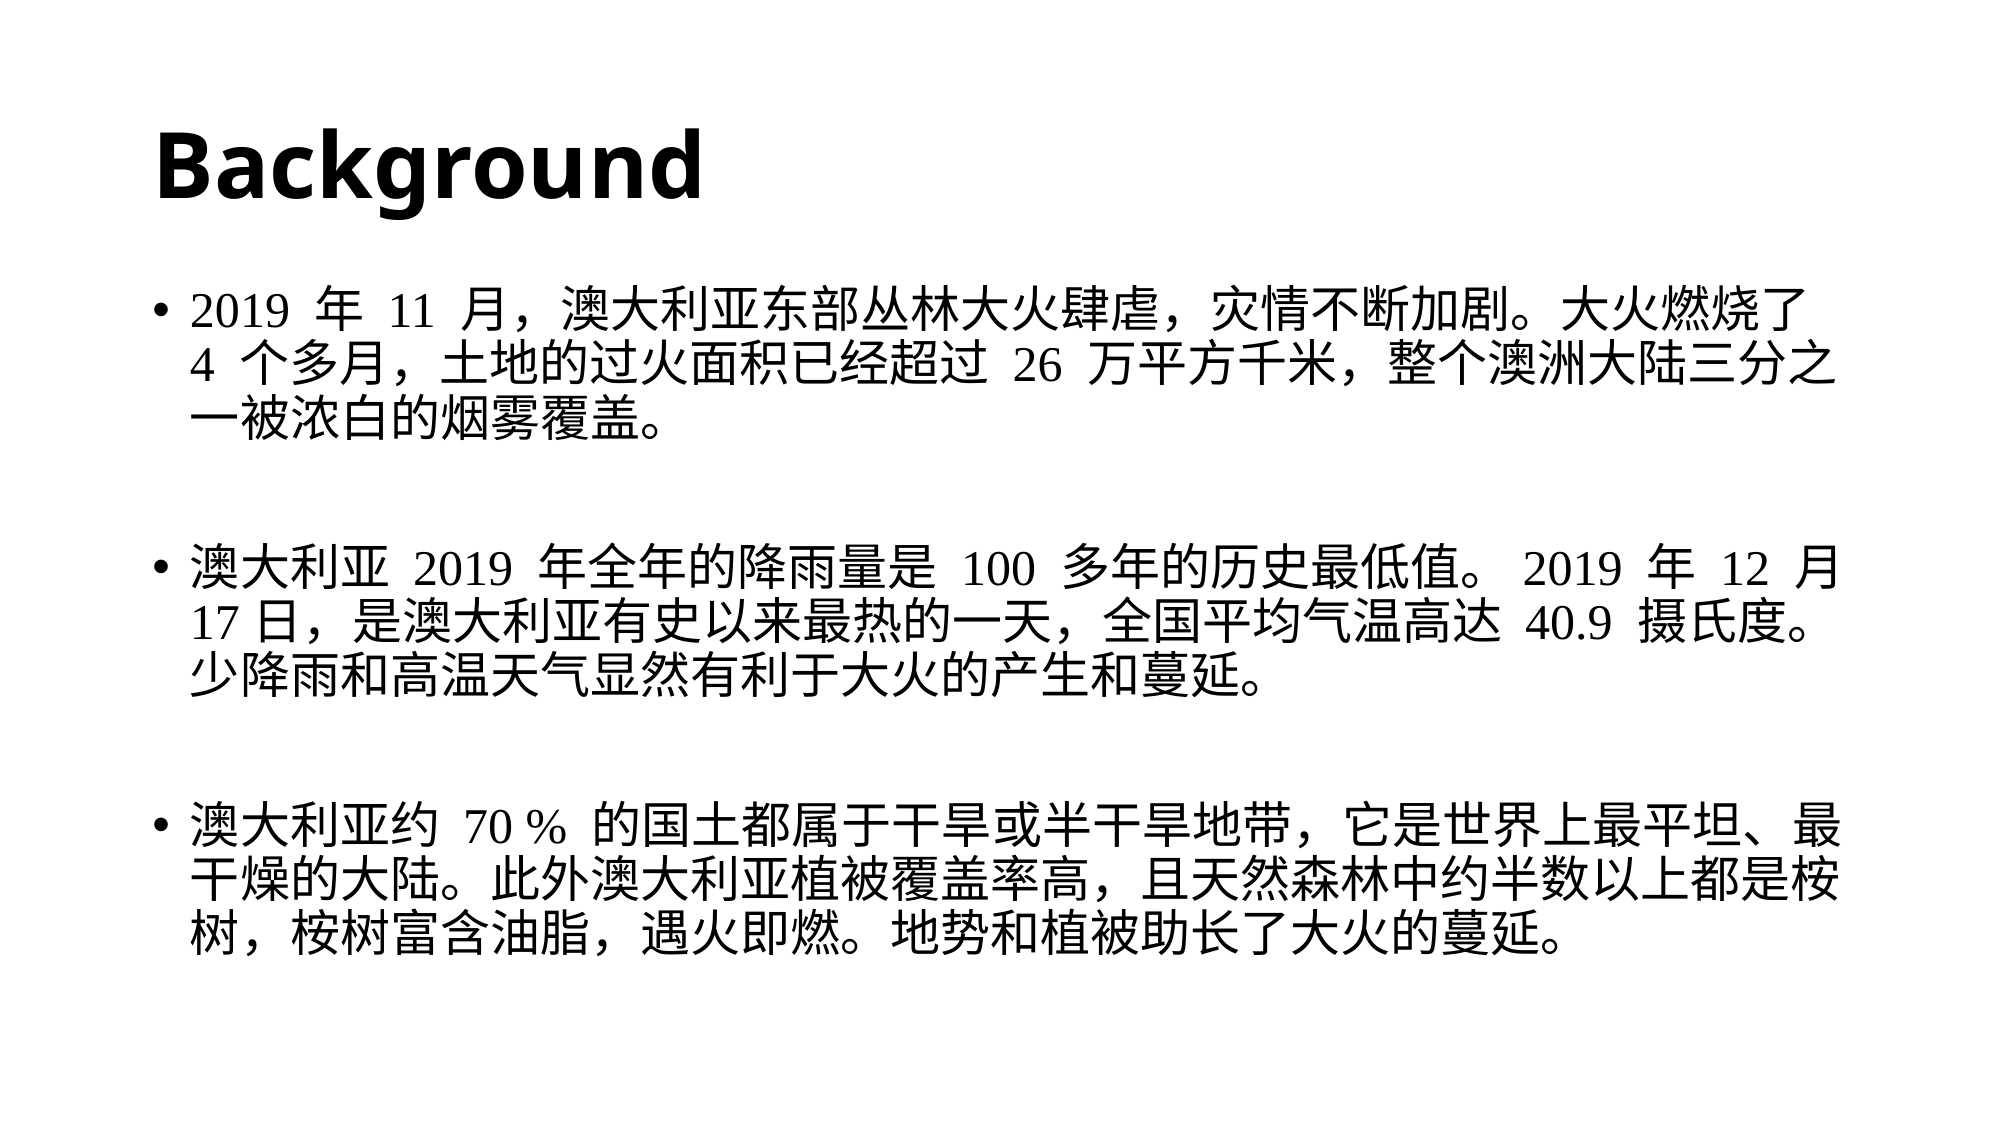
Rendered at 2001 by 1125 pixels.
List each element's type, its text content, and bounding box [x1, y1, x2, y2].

title Background [137, 59, 1863, 277]
list 2019 年 11 月，澳大利亚东部丛林大火肆虐，灾情不断加剧。大火燃烧了 4 个多月，土地的过火面积已经超过 26 万平方千米，整个澳洲大陆三分之一被浓白的烟雾覆盖。 澳大利亚 2019 年全年的降雨量是 100 多年的历史最低值。2019 年 12 月 17日，是澳大利亚有史以来最热的一天，全国平均气温高达 40.9 摄氏度。少降雨和高温天气显然有利于大火的产生和蔓延。 澳大利亚约 70 % 的国土都属于干旱或半干旱地带，它是世界上最平坦、最干燥的大陆。此外澳大利亚植被覆盖率高，且天然森林中约半数以上都是桉树，桉树富含油脂，遇火即燃。地势和植被助长了大火的蔓延。 [137, 277, 1863, 992]
